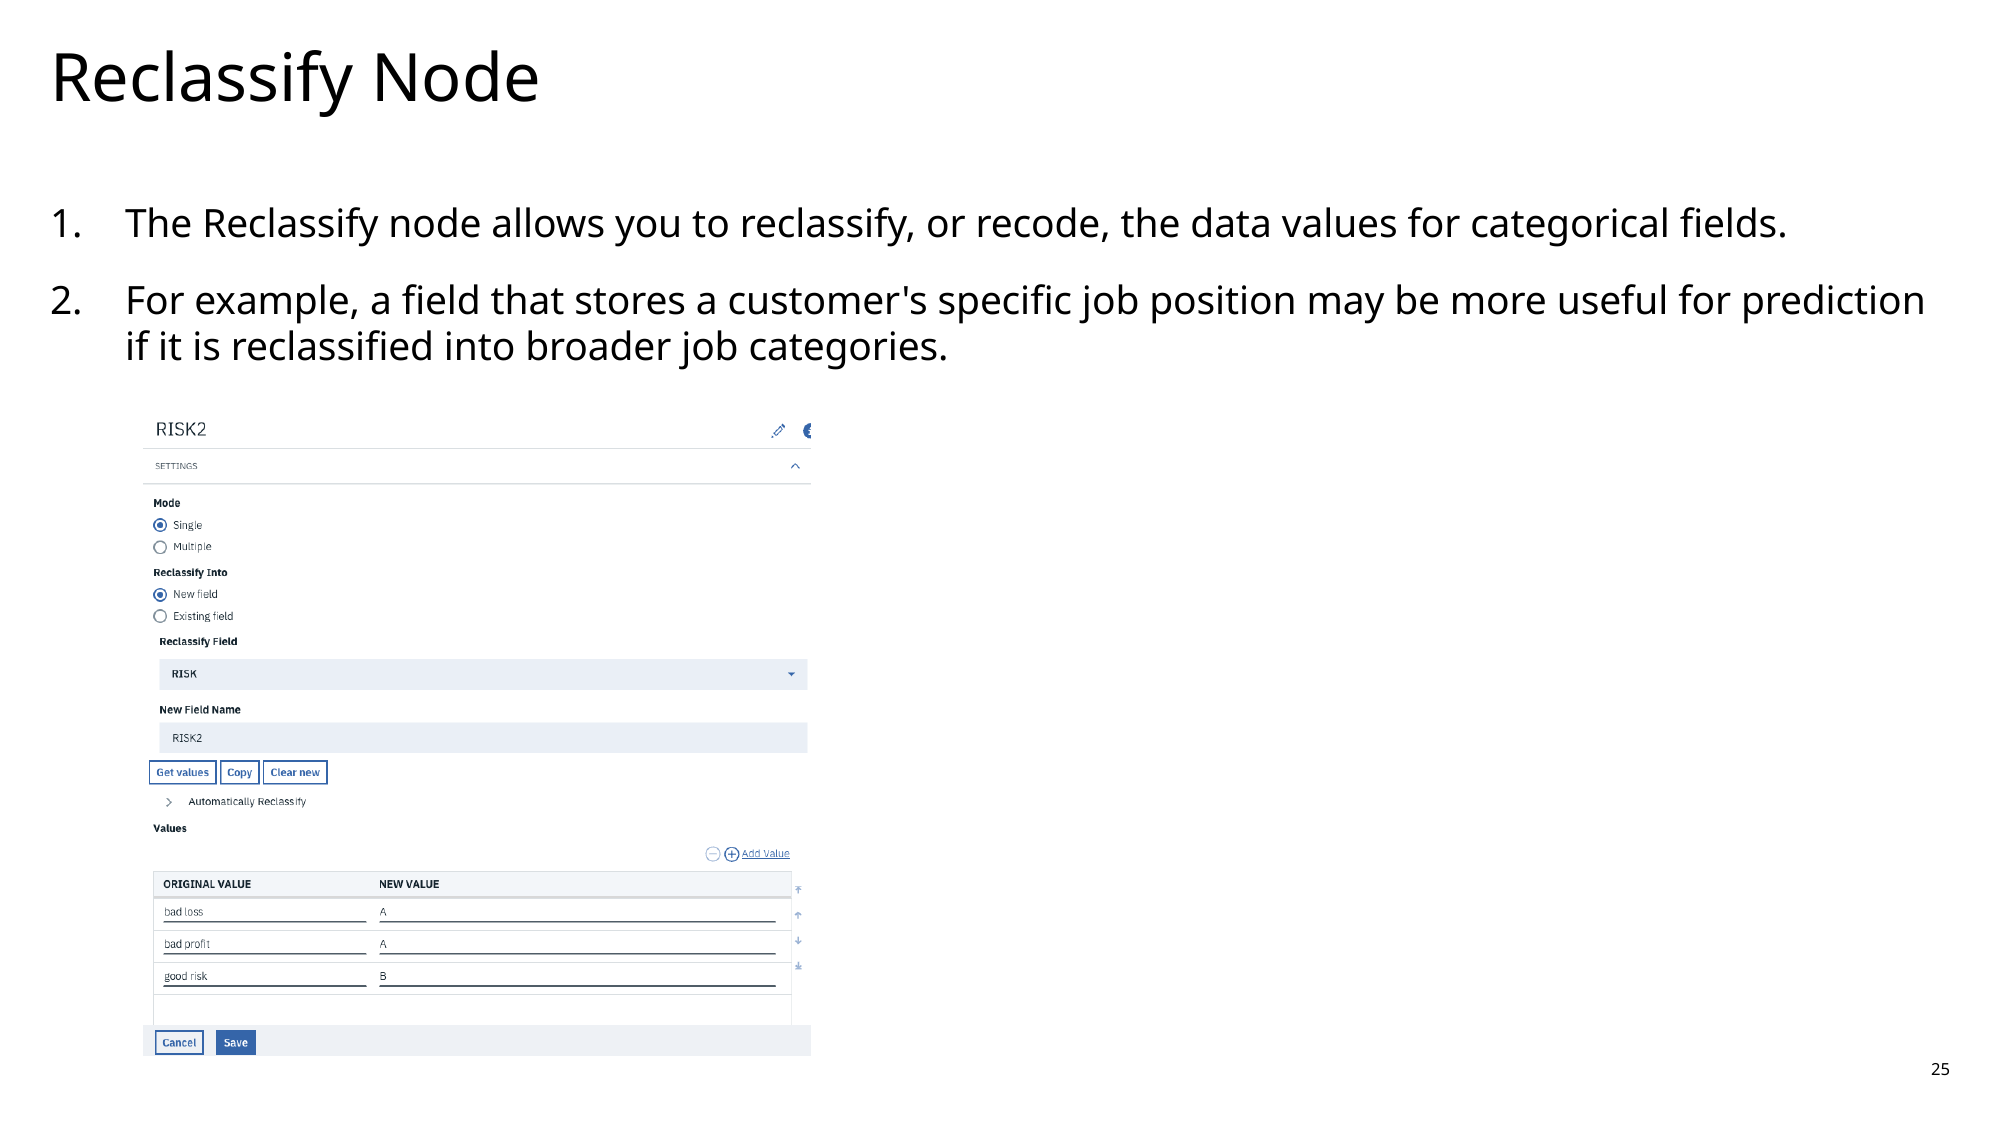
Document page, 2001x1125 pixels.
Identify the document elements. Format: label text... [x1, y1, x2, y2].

slide_number 25 [1500, 1055, 1950, 1086]
picture [143, 416, 811, 1056]
list The Reclassify node allows you to reclassify, or recode, the data values for categorical fields. For example, a field that stores a customer's specific job position may be more useful for prediction if it is reclassified into broader job categories. [50, 198, 1950, 995]
title Reclassify Node [50, 43, 1950, 154]
